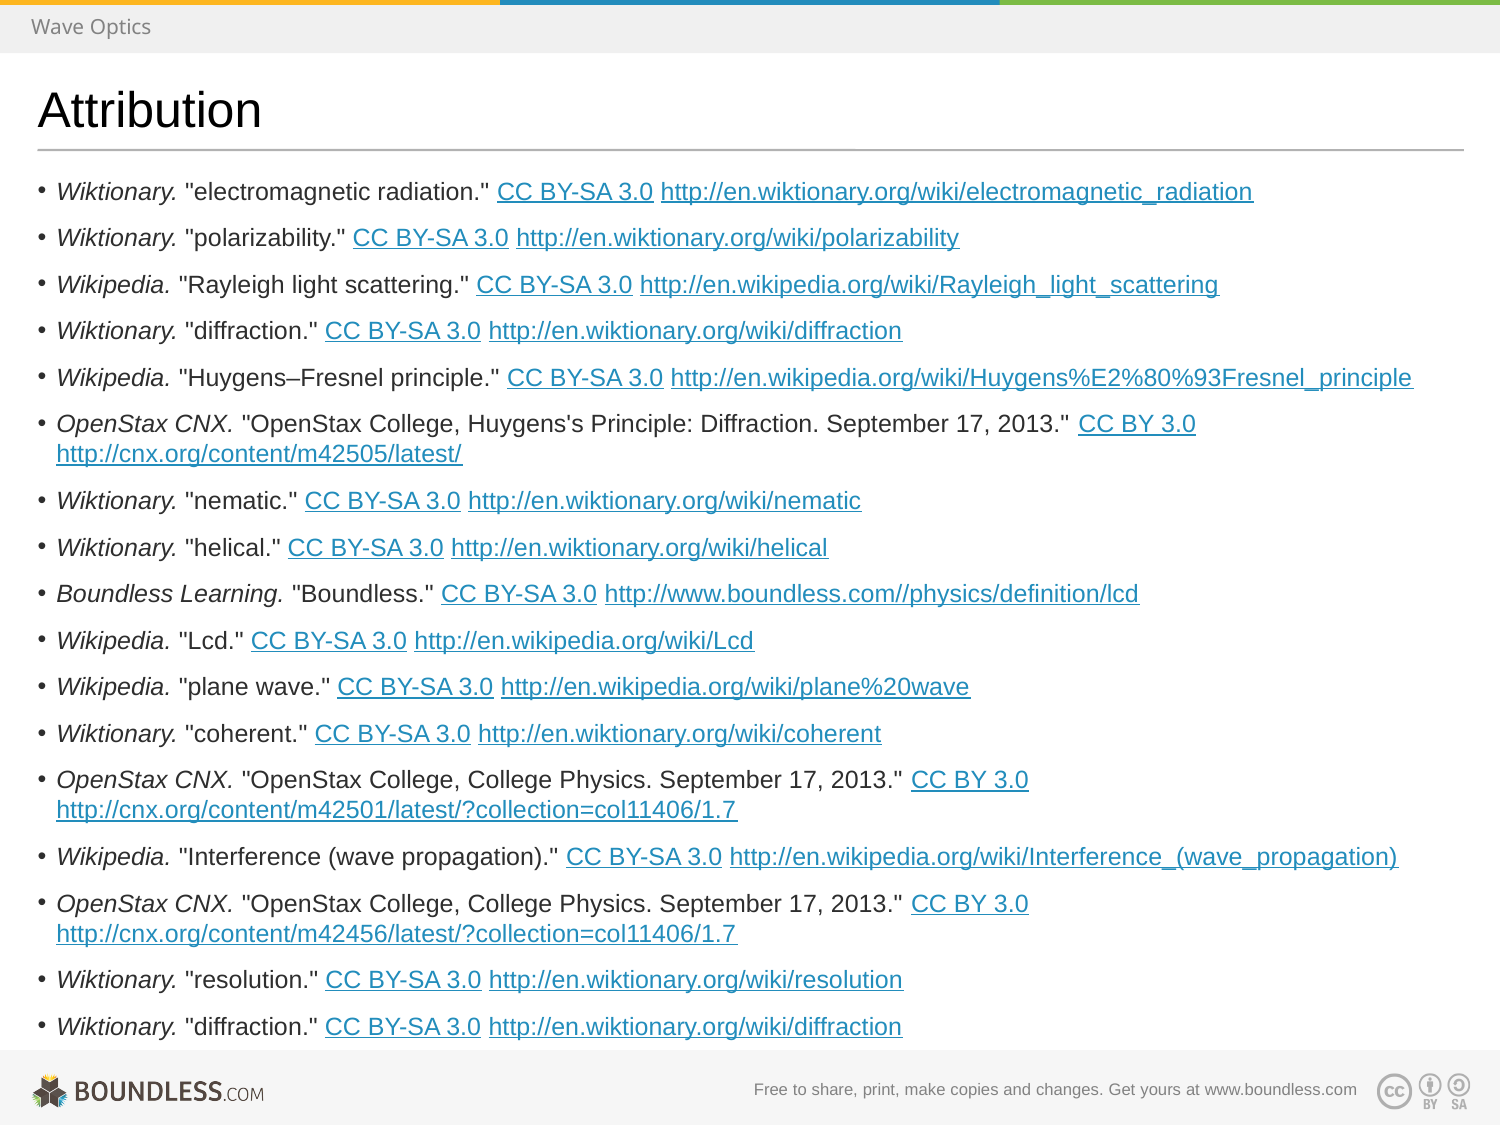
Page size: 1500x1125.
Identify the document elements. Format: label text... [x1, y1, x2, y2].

picture [1372, 1070, 1476, 1113]
title Attribution [37, 62, 1463, 138]
picture [30, 1072, 265, 1109]
text_box [0, 1050, 1500, 1125]
text_box Free to share, print, make copies and changes. Get yours at www.boundless.com [649, 1079, 1359, 1113]
text_box [0, 2, 1500, 54]
list Wiktionary. "electromagnetic radiation." CC BY-SA 3.0 http://en.wiktionary.org/wiki/electromagnetic_radiation Wiktionary. "polarizability." CC BY-SA 3.0 http://en.wiktionary.org/wiki/polarizability Wikipedia. "Rayleigh light scattering." CC BY-SA 3.0 http://en.wikipedia.org/wiki/Rayleigh_light_scattering Wiktionary. "diffraction." CC BY-SA 3.0 http://en.wiktionary.org/wiki/diffraction Wikipedia. "Huygens–Fresnel principle." CC BY-SA 3.0 http://en.wikipedia.org/wiki/Huygens%E2%80%93Fresnel_principle OpenStax CNX. "OpenStax College, Huygens's Principle: Diffraction. September 17, 2013." CC BY 3.0 http://cnx.org/content/m42505/latest/ Wiktionary. "nematic." CC BY-SA 3.0 http://en.wiktionary.org/wiki/nematic Wiktionary. "helical." CC BY-SA 3.0 http://en.wiktionary.org/wiki/helical Boundless Learning. "Boundless." CC BY-SA 3.0 http://www.boundless.com//physics/definition/lcd Wikipedia. "Lcd." CC BY-SA 3.0 http://en.wikipedia.org/wiki/Lcd Wikipedia. "plane wave." CC BY-SA 3.0 http://en.wikipedia.org/wiki/plane%20wave Wiktionary. "coherent." CC BY-SA 3.0 http://en.wiktionary.org/wiki/coherent OpenStax CNX. "OpenStax College, College Physics. September 17, 2013." CC BY 3.0 http://cnx.org/content/m42501/latest/?collection=col11406/1.7 Wikipedia. "Interference (wave propagation)." CC BY-SA 3.0 http://en.wikipedia.org/wiki/Interference_(wave_propagation) OpenStax CNX. "OpenStax College, College Physics. September 17, 2013." CC BY 3.0 http://cnx.org/content/m42456/latest/?collection=col11406/1.7 Wiktionary. "resolution." CC BY-SA 3.0 http://en.wiktionary.org/wiki/resolution Wiktionary. "diffraction." CC BY-SA 3.0 http://en.wiktionary.org/wiki/diffraction [37, 174, 1463, 1025]
text_box Wave Optics [31, 13, 1475, 38]
